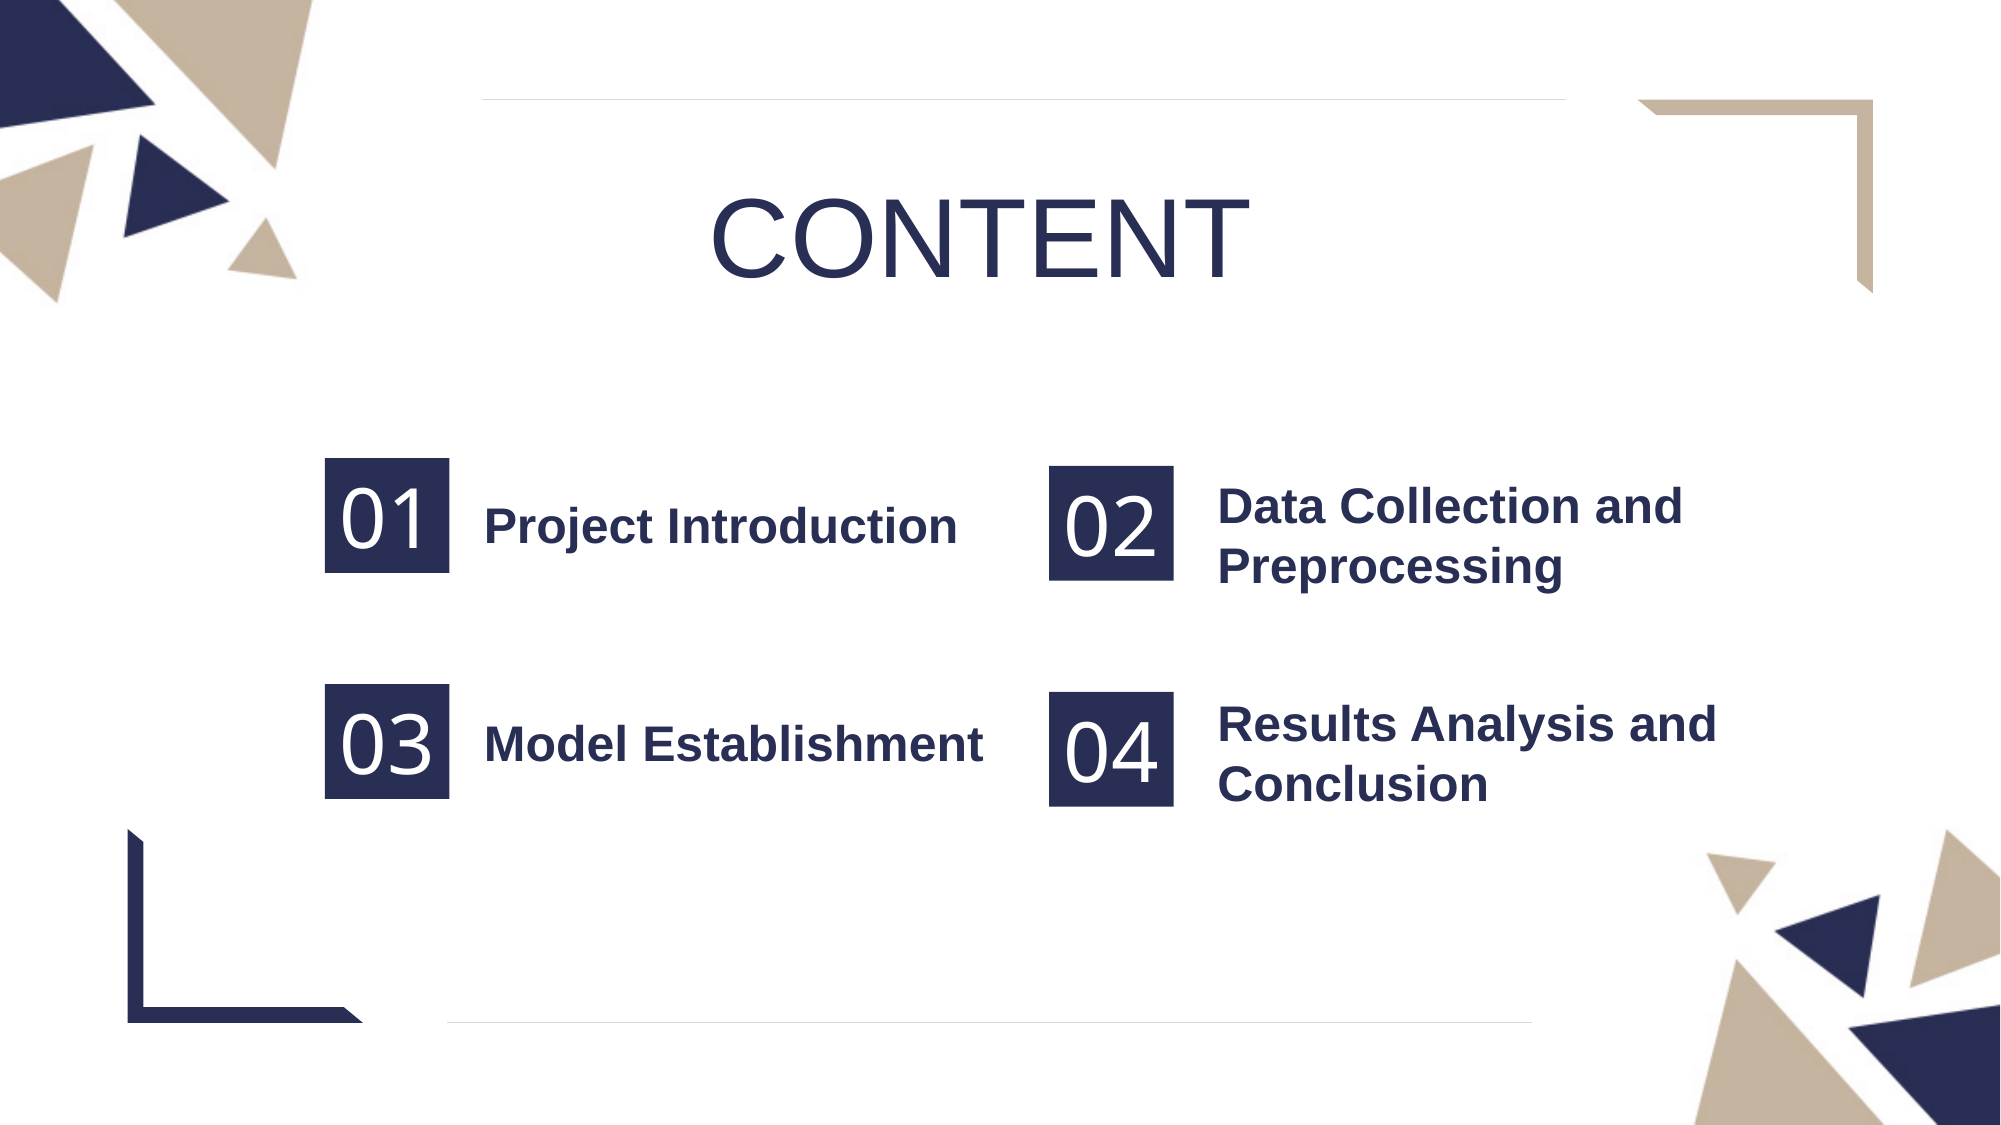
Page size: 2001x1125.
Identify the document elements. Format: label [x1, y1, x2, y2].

text_box [330, 457, 1794, 821]
text_box [127, 99, 1873, 1023]
picture [0, 0, 2001, 1125]
